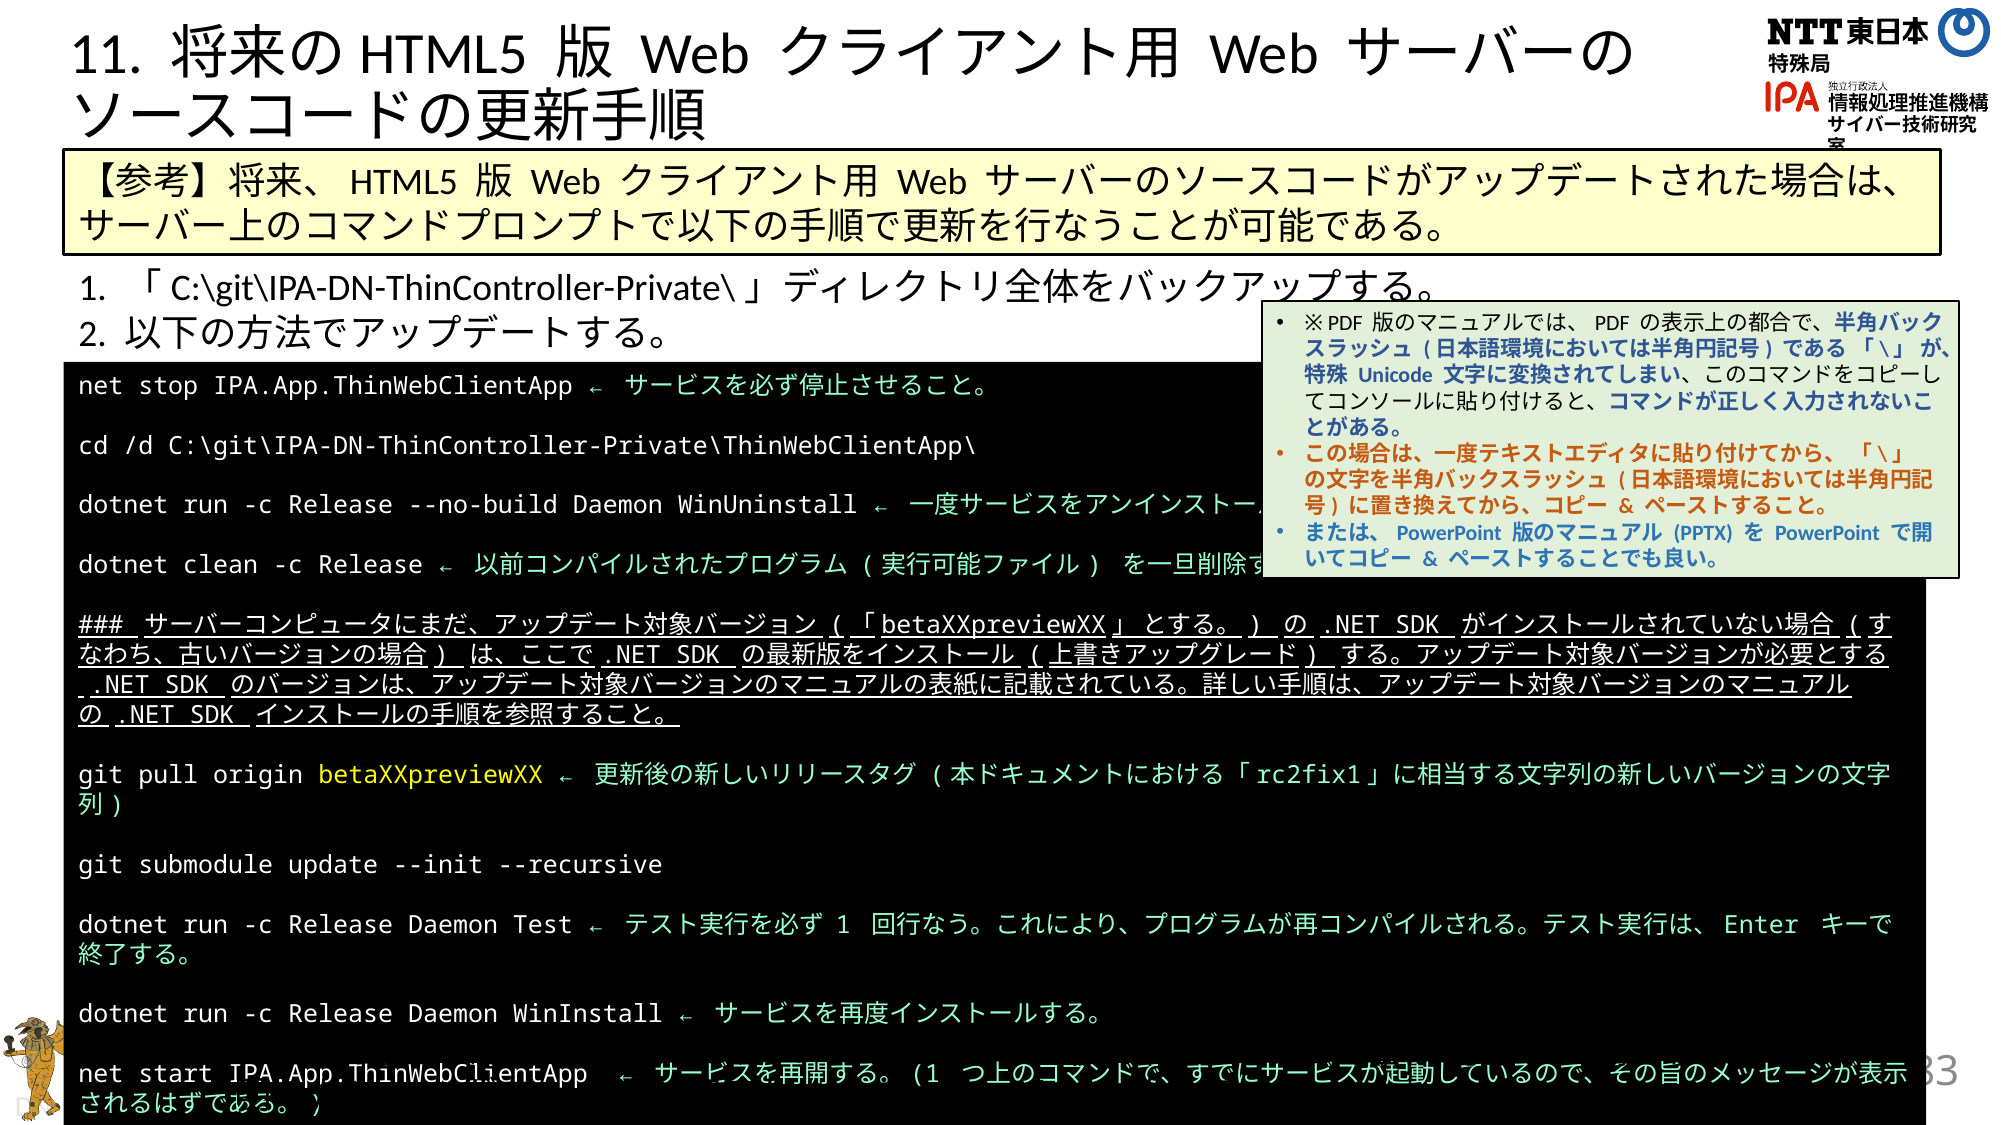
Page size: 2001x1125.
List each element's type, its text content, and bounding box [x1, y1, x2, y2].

text_box 1. 「C:\git\IPA-DN-ThinController-Private\」ディレクトリ全体をバックアップする。 [63, 255, 1927, 316]
slide_number 83 [1927, 1042, 1975, 1103]
text_box 3. 正常動作を確認する。万一、バージョンアップ後、何らかの不具合が発生した場合は、原因究明のためにログファイルを収集した上で、ロールバックする。 [219, 1018, 1900, 1124]
text_box 2. 以下の方法でアップデートする。 [63, 316, 853, 362]
text_box 【参考】将来、HTML5 版 Web クライアント用 Web サーバーのソースコードがアップデートされた場合は、サーバー上のコマンドプロンプトで以下の手順で更新を行なうことが可能である。 [63, 149, 1941, 255]
text_box net stop IPA.App.ThinWebClientApp ← サービスを必ず停止させること。 cd /d C:\git\IPA-DN-ThinController-Private\ThinWebClientApp\ dotnet run -c Release --no-build Daemon WinUninstall ← 一度サービスをアンインストールする。 dotnet clean -c Release ← 以前コンパイルされたプログラム (実行可能ファイル) を一旦削除する。 ### サーバーコンピュータにまだ、アップデート対象バージョン (「betaXXpreviewXX」 とする。) の .NET SDK がインストールされていない場合 (すなわち、古いバージョンの場合) は、ここで.NET SDK の最新版をインストール (上書きアップグレード) する。アップデート対象バージョンが必要とする .NET SDK のバージョンは、アップデート対象バージョンのマニュアルの表紙に記載されている。詳しい手順は、アップデート対象バージョンのマニュアルの .NET SDK インストールの手順を参照すること。 git pull origin betaXXpreviewXX ← 更新後の新しいリリースタグ (本ドキュメントにおける「rc2fix1」に相当する文字列の新しいバージョンの文字列) git submodule update --init --recursive dotnet run -c Release Daemon Test ← テスト実行を必ず 1 回行なう。これにより、プログラムが再コンパイルされる。テスト実行は、Enter キーで終了する。 dotnet run -c Release Daemon WinInstall ← サービスを再度インストールする。 net start IPA.App.ThinWebClientApp ← サービスを再開する。(1 つ上のコマンドで、すでにサービスが起動しているので、その旨のメッセージが表示されるはずである。) [63, 361, 1927, 1125]
title 11. 将来のHTML5 版 Web クライアント用 Web サーバーのソースコードの更新手順 [54, 30, 1703, 143]
text_box ※ PDF 版のマニュアルでは、PDF の表示上の都合で、半角バックスラッシュ (日本語環境においては半角円記号) である 「\」 が、特殊 Unicode 文字に変換されてしまい、このコマンドをコピーしてコンソールに貼り付けると、コマンドが正しく入力されないことがある。 この場合は、一度テキストエディタに貼り付けてから、 「\」 の文字を半角バックスラッシュ (日本語環境においては半角円記号) に置き換えてから、コピー & ペーストすること。 または、PowerPoint 版のマニュアル (PPTX) を PowerPoint で開いてコピー & ペーストすることでも良い。 [1261, 301, 1959, 579]
